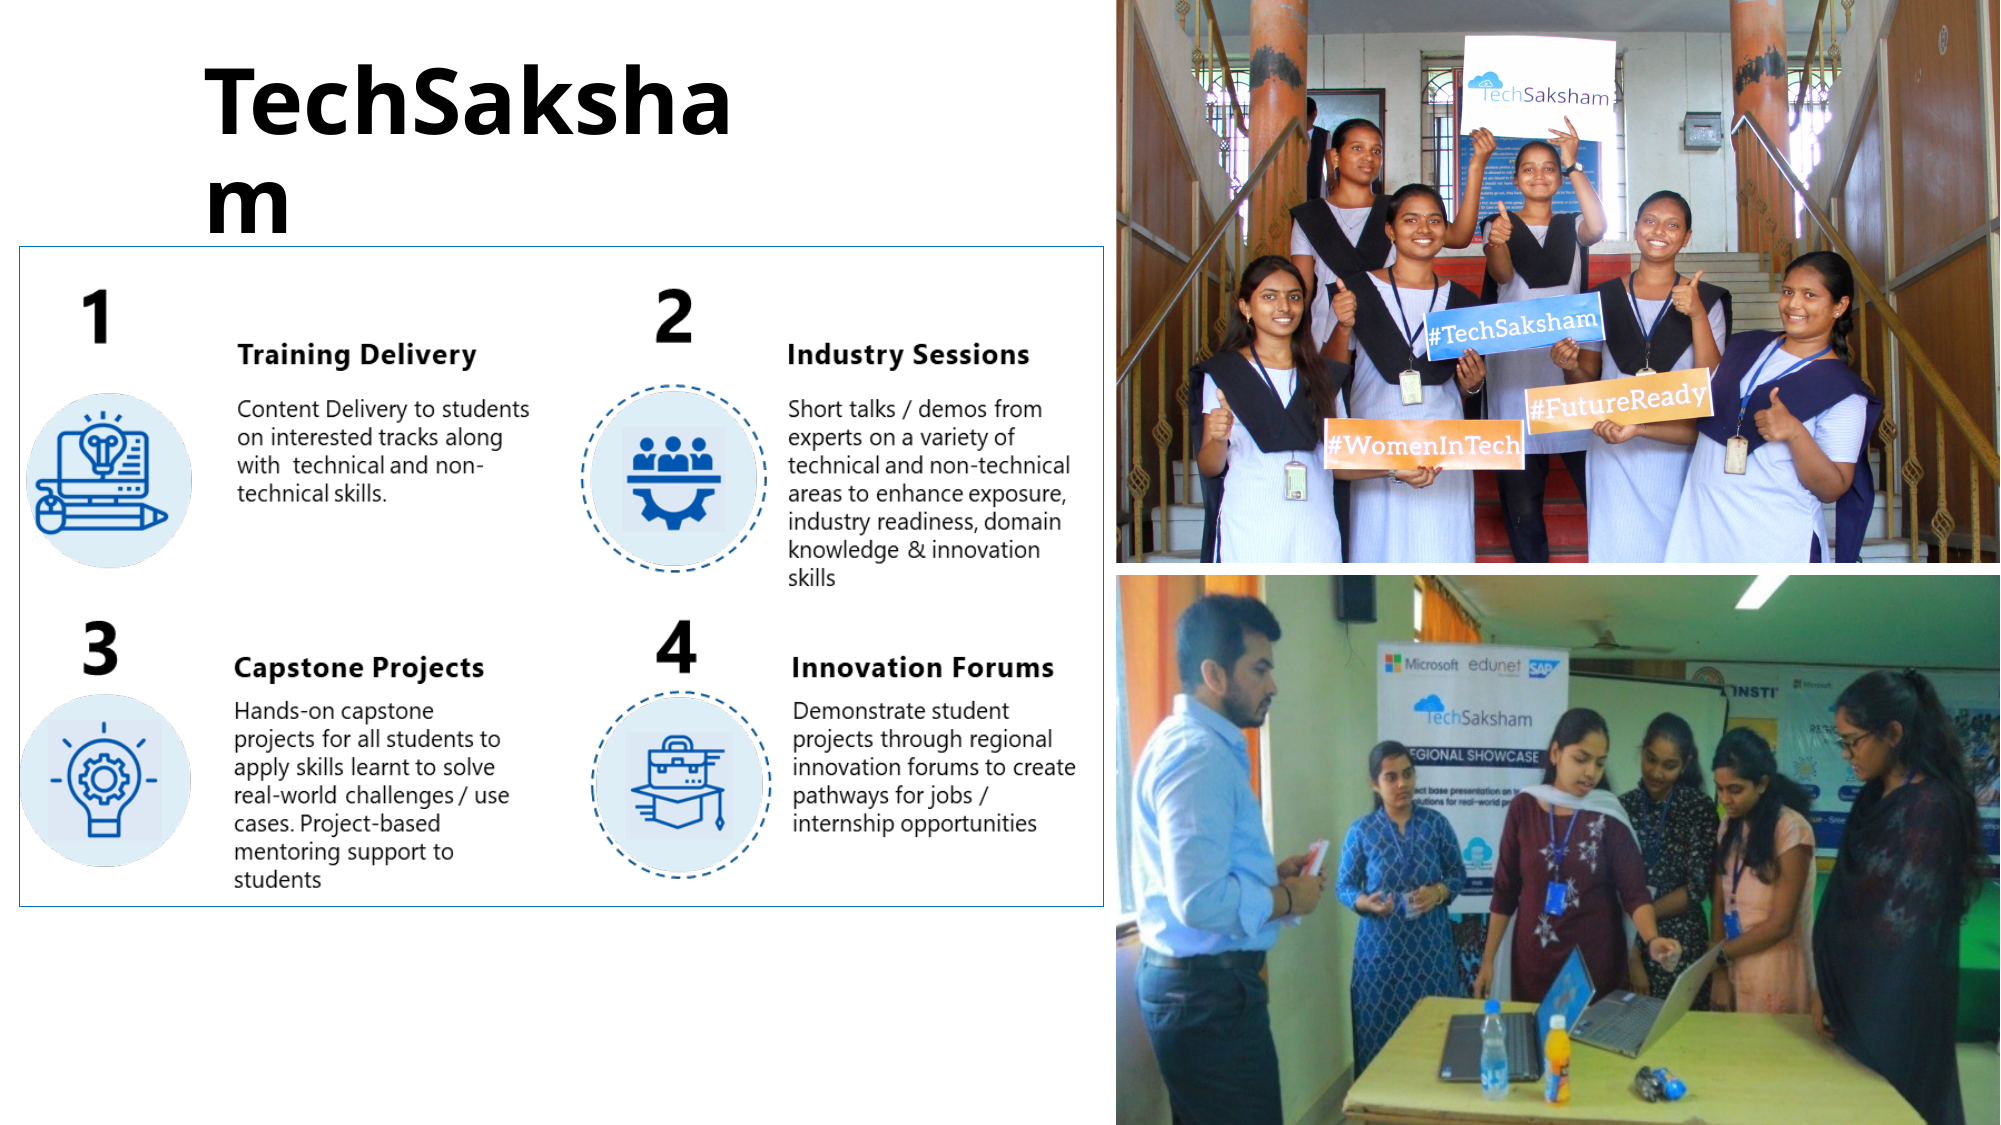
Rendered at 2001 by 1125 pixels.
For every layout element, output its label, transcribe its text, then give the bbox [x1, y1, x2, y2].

picture [18, 245, 1105, 907]
picture [1115, 0, 2000, 563]
title TechSaksham [188, 43, 814, 245]
picture [1115, 575, 2000, 1125]
